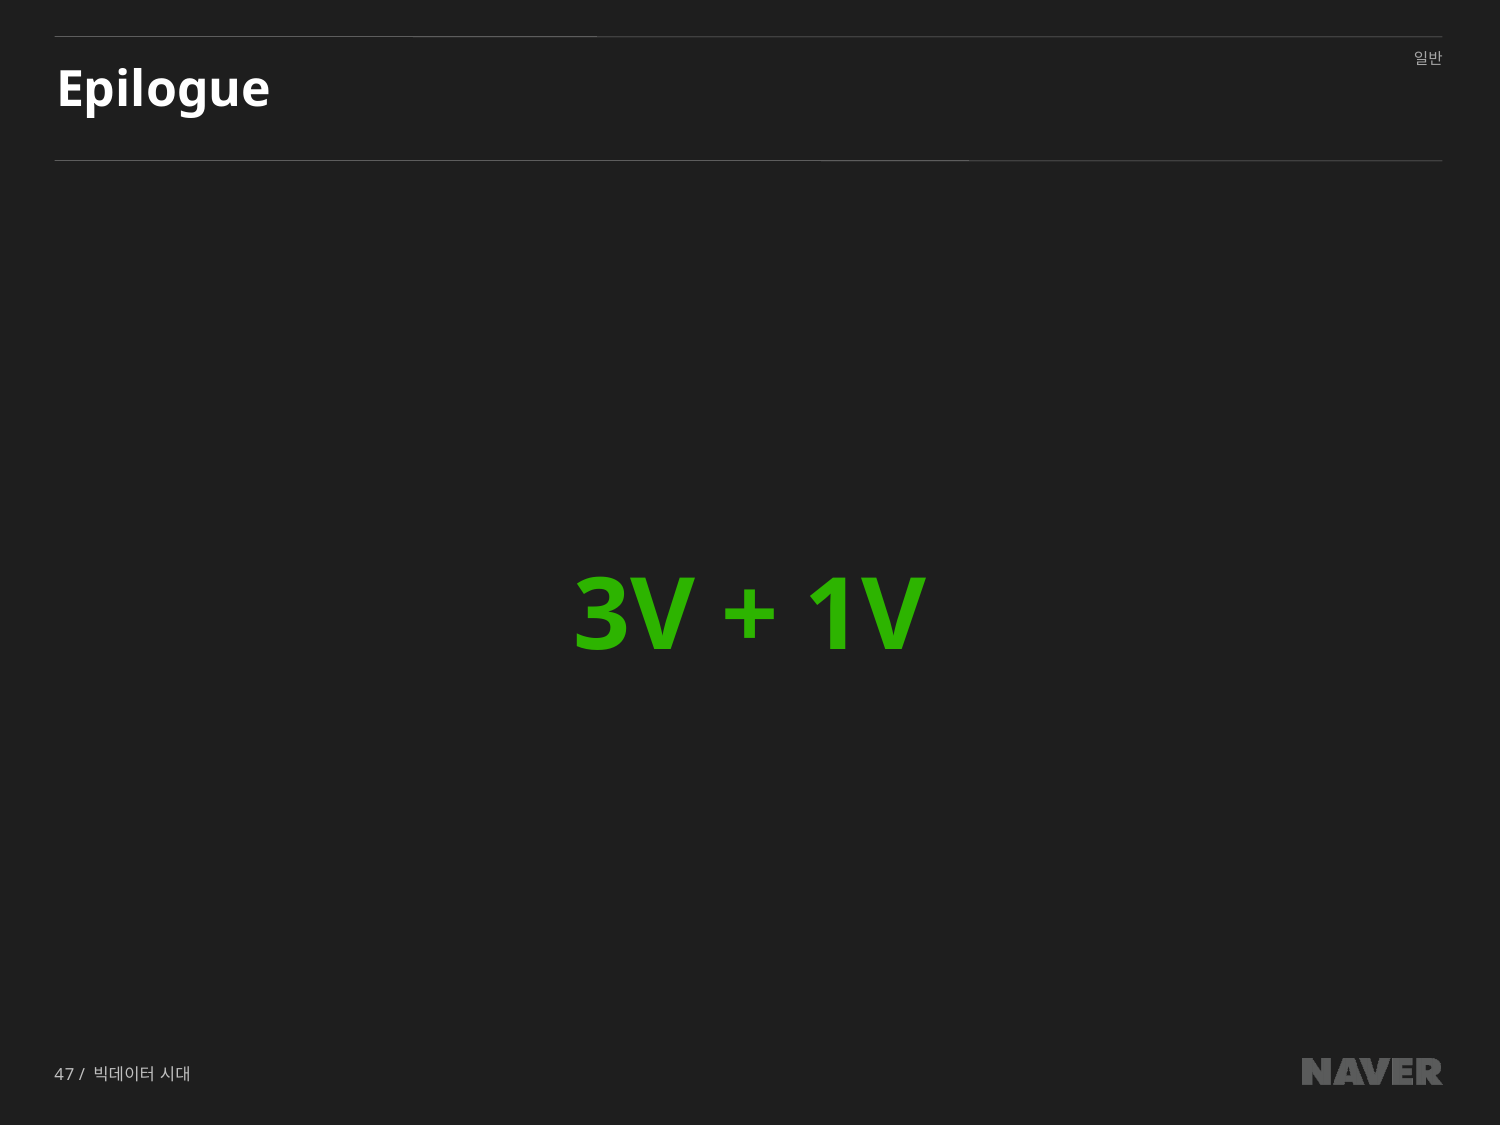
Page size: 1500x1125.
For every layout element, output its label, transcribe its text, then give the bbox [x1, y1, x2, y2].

list 3V + 1V [41, 160, 1459, 938]
picture [1302, 1058, 1443, 1085]
title Epilogue [41, 49, 1459, 125]
